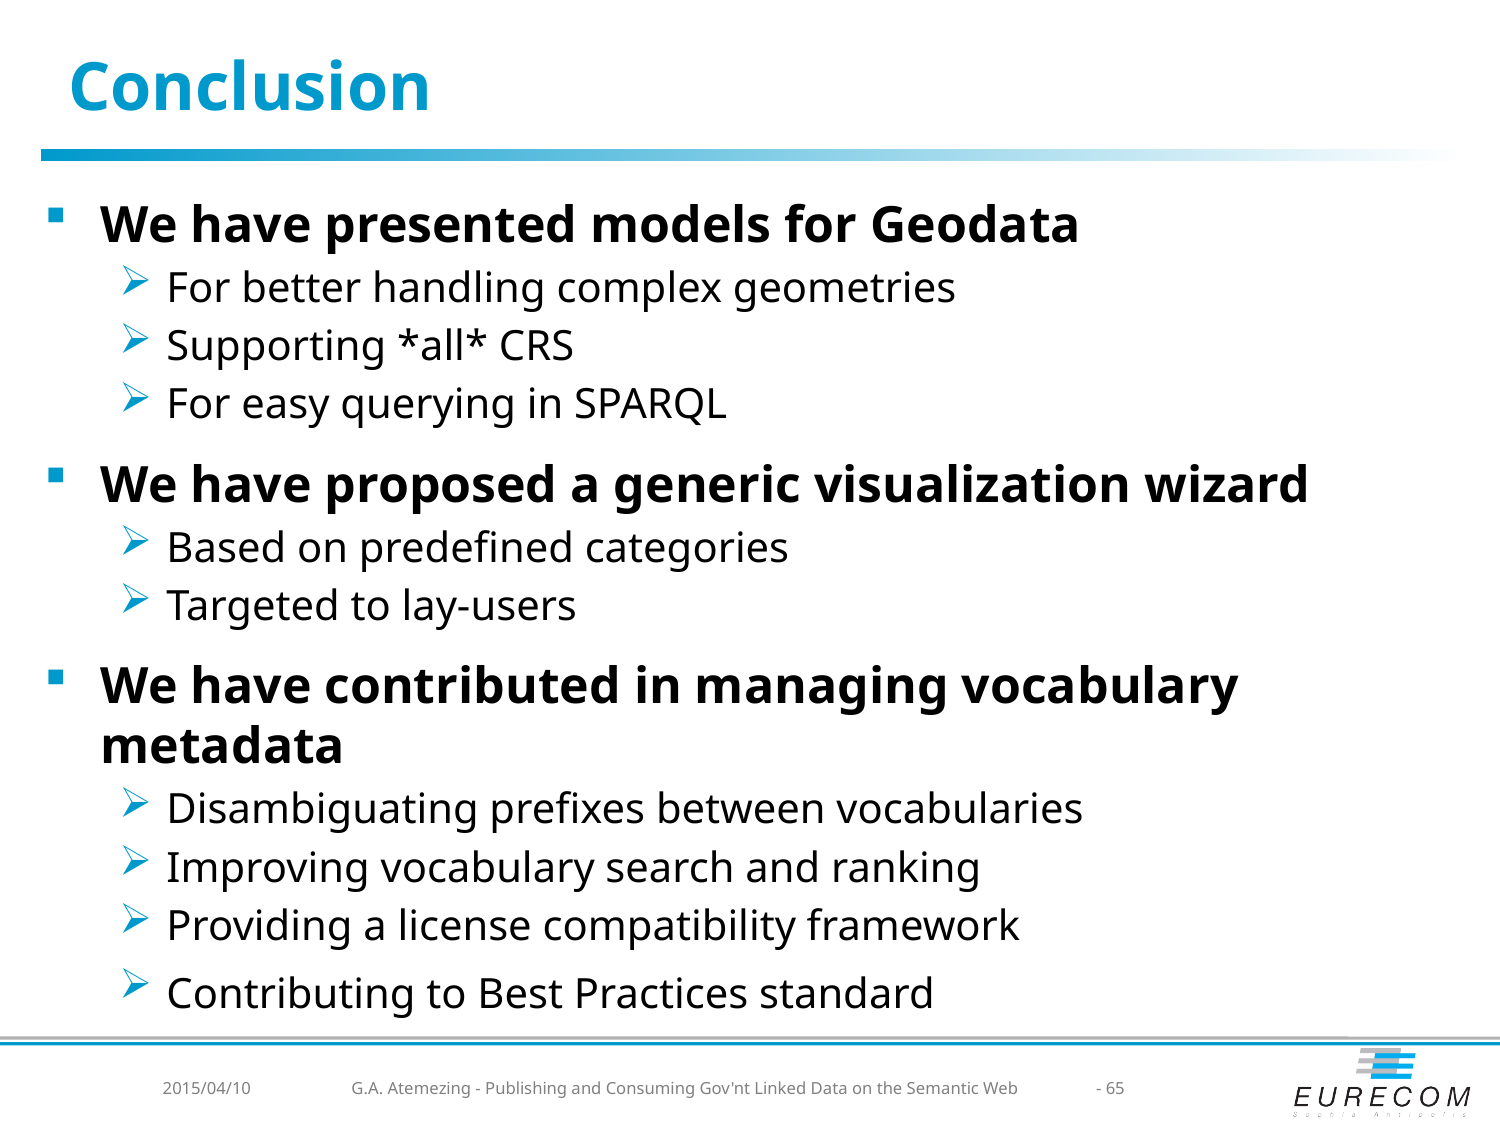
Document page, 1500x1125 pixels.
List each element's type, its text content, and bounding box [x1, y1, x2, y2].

footer G.A. Atemezing - Publishing and Consuming Gov'nt Linked Data on the Semantic Web [336, 1070, 1069, 1107]
slide_number - 65 [1080, 1070, 1200, 1103]
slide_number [147, 1070, 325, 1103]
title Conclusion [52, 30, 1460, 138]
list We have presented models for Geodata For better handling complex geometries Supporting *all* CRS For easy querying in SPARQL We have proposed a generic visualization wizard Based on predefined categories Targeted to lay-users We have contributed in managing vocabulary metadata Disambiguating prefixes between vocabularies Improving vocabulary search and ranking Providing a license compatibility framework Contributing to Best Practices standard [29, 184, 1460, 1024]
picture [1293, 1048, 1477, 1118]
